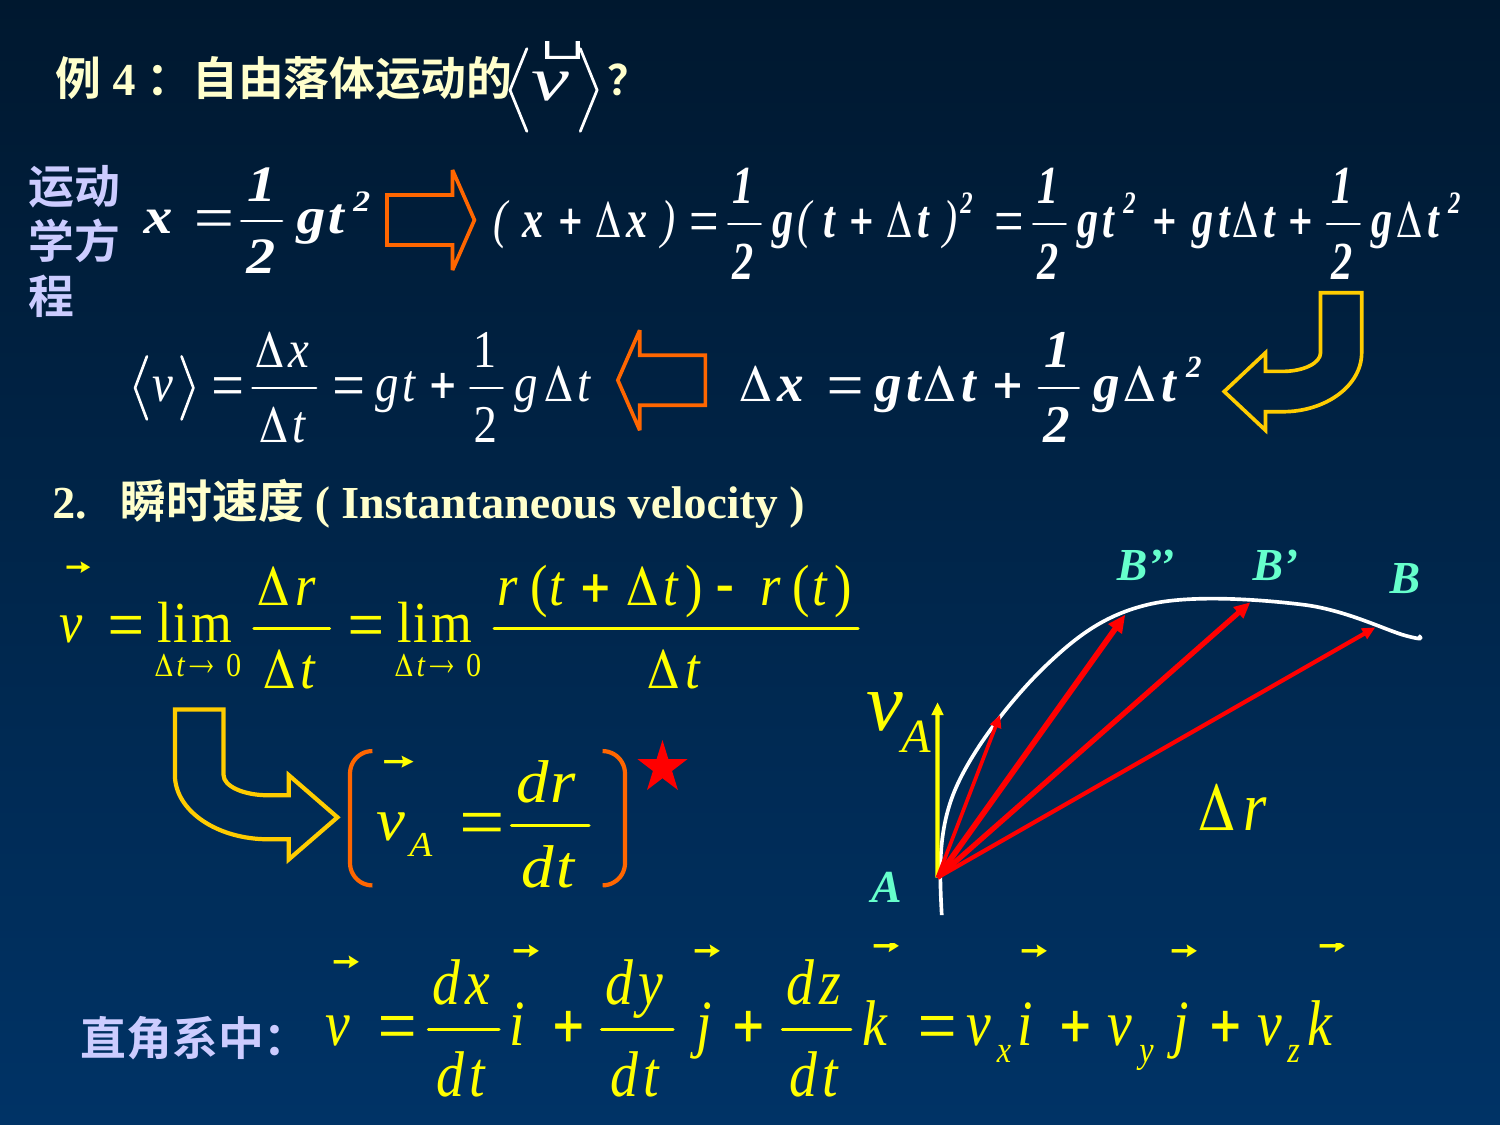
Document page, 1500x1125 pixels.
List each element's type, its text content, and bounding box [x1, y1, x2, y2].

text_box [938, 627, 1375, 878]
text_box [941, 726, 994, 848]
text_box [499, 41, 609, 136]
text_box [855, 647, 939, 768]
text_box [952, 602, 1250, 865]
text_box [1224, 297, 1362, 431]
text_box 运动学方程 [14, 150, 172, 330]
text_box B’’ [1102, 527, 1190, 598]
text_box [617, 330, 706, 431]
text_box [637, 740, 688, 791]
text_box [950, 598, 1421, 910]
text_box [952, 615, 1126, 858]
text_box 例4：自由落体运动的 ？ [610, 42, 779, 113]
text_box [604, 751, 626, 886]
text_box 例4：自由落体运动的 ？ [41, 42, 497, 113]
text_box B [1374, 540, 1439, 610]
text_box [730, 316, 1213, 452]
text_box A [856, 848, 952, 919]
text_box [386, 170, 475, 271]
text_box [316, 943, 1353, 1107]
text_box [174, 709, 338, 860]
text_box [129, 152, 381, 283]
text_box [350, 754, 361, 883]
text_box 直角系中： [66, 1001, 311, 1072]
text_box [124, 316, 601, 452]
text_box B’ [1237, 527, 1314, 598]
text_box [937, 715, 1002, 878]
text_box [366, 744, 601, 898]
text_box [1186, 766, 1289, 838]
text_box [489, 152, 1471, 288]
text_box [50, 550, 868, 698]
text_box 2. 瞬时速度( Instantaneous velocity ) [37, 465, 1038, 535]
